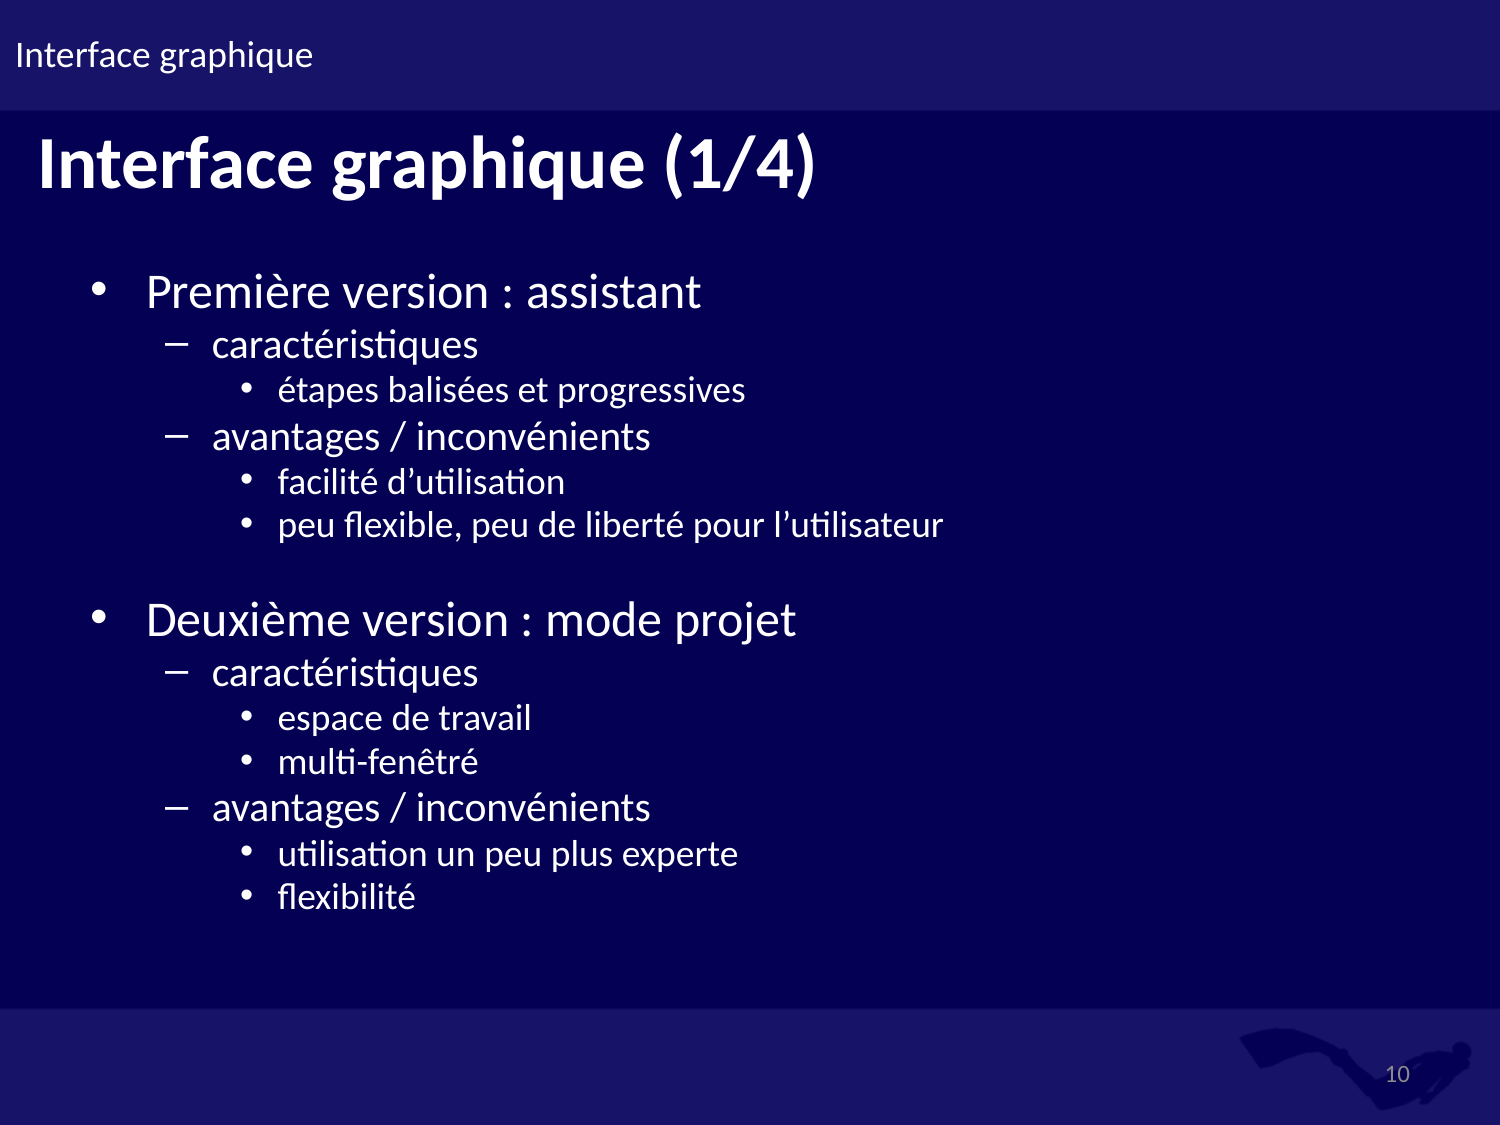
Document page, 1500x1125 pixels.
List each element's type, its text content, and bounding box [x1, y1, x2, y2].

text_box Première version : assistant caractéristiques étapes balisées et progressives avantages / inconvénients facilité d’utilisation peu flexible, peu de liberté pour l’utilisateur Deuxième version : mode projet caractéristiques espace de travail multi-fenêtré avantages / inconvénients utilisation un peu plus experte flexibilité [74, 262, 1425, 1005]
slide_number 10 [1074, 1042, 1425, 1103]
text_box Interface graphique (1/4) [0, 105, 856, 211]
picture [0, 0, 1500, 1125]
title Interface graphique [0, 0, 891, 106]
